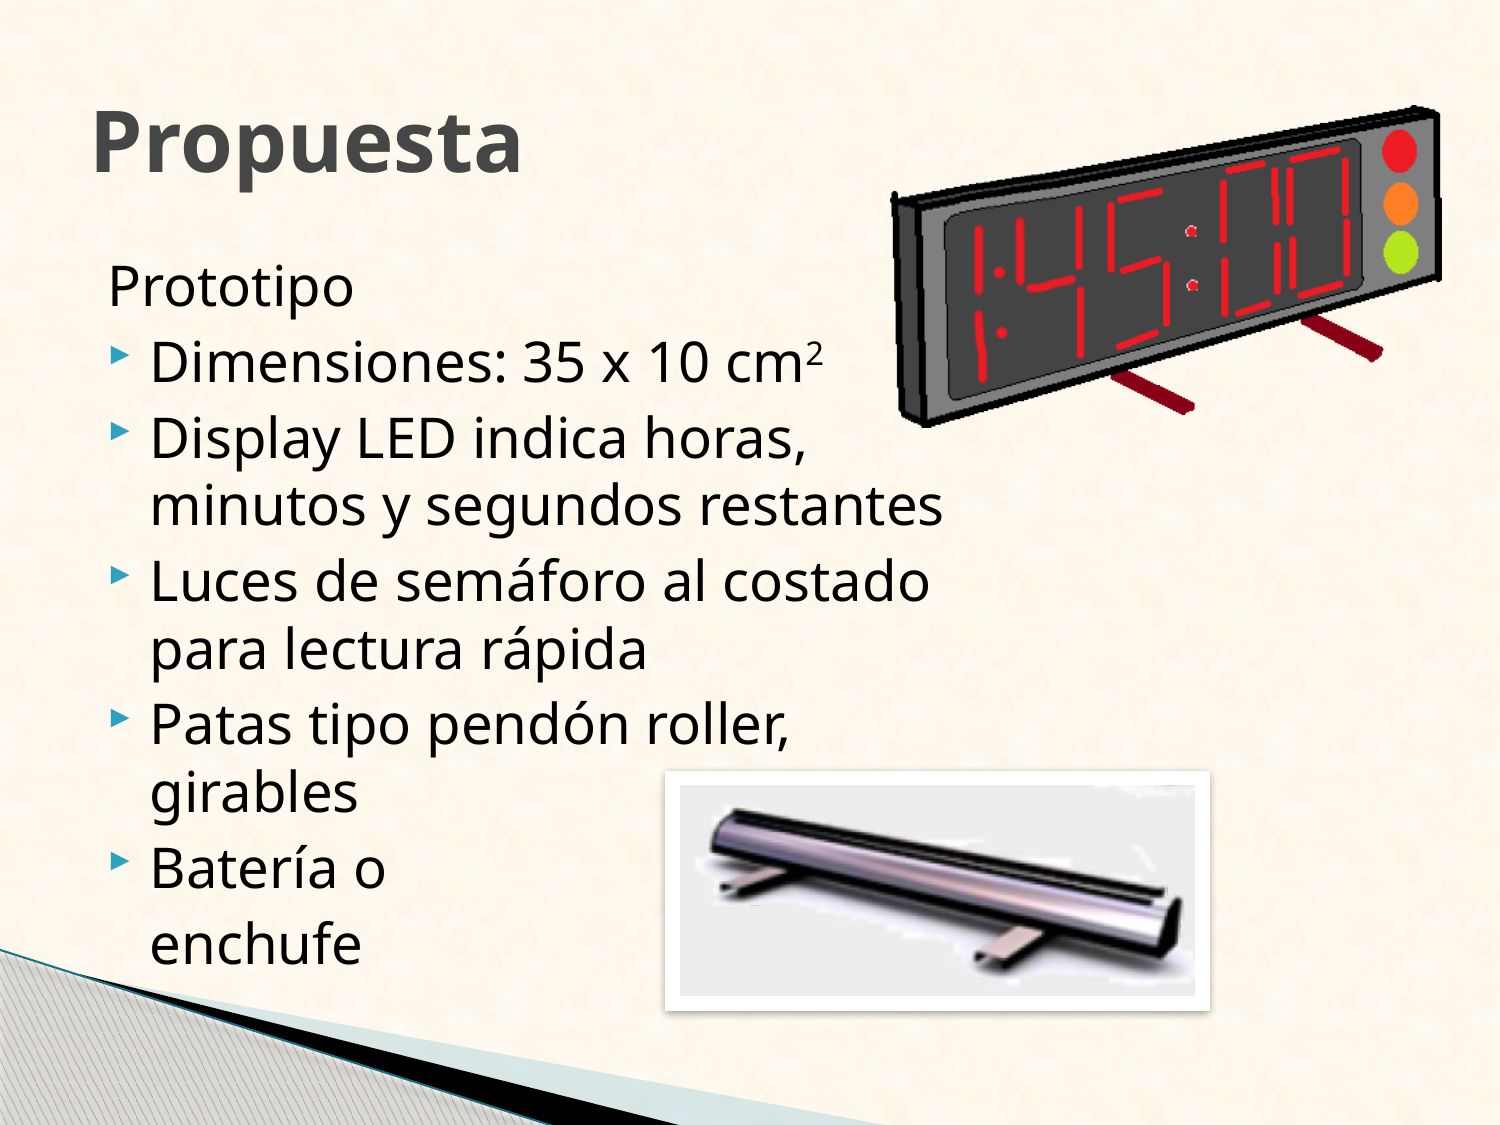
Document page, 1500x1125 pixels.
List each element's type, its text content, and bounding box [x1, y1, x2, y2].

picture [890, 105, 1442, 429]
list Prototipo Dimensiones: 35 x 10 cm2 Display LED indica horas, minutos y segundos restantes Luces de semáforo al costado para lectura rápida Patas tipo pendón roller, girables Batería o enchufe [75, 243, 1032, 986]
title Propuesta [75, 45, 1425, 233]
picture [679, 784, 1196, 997]
